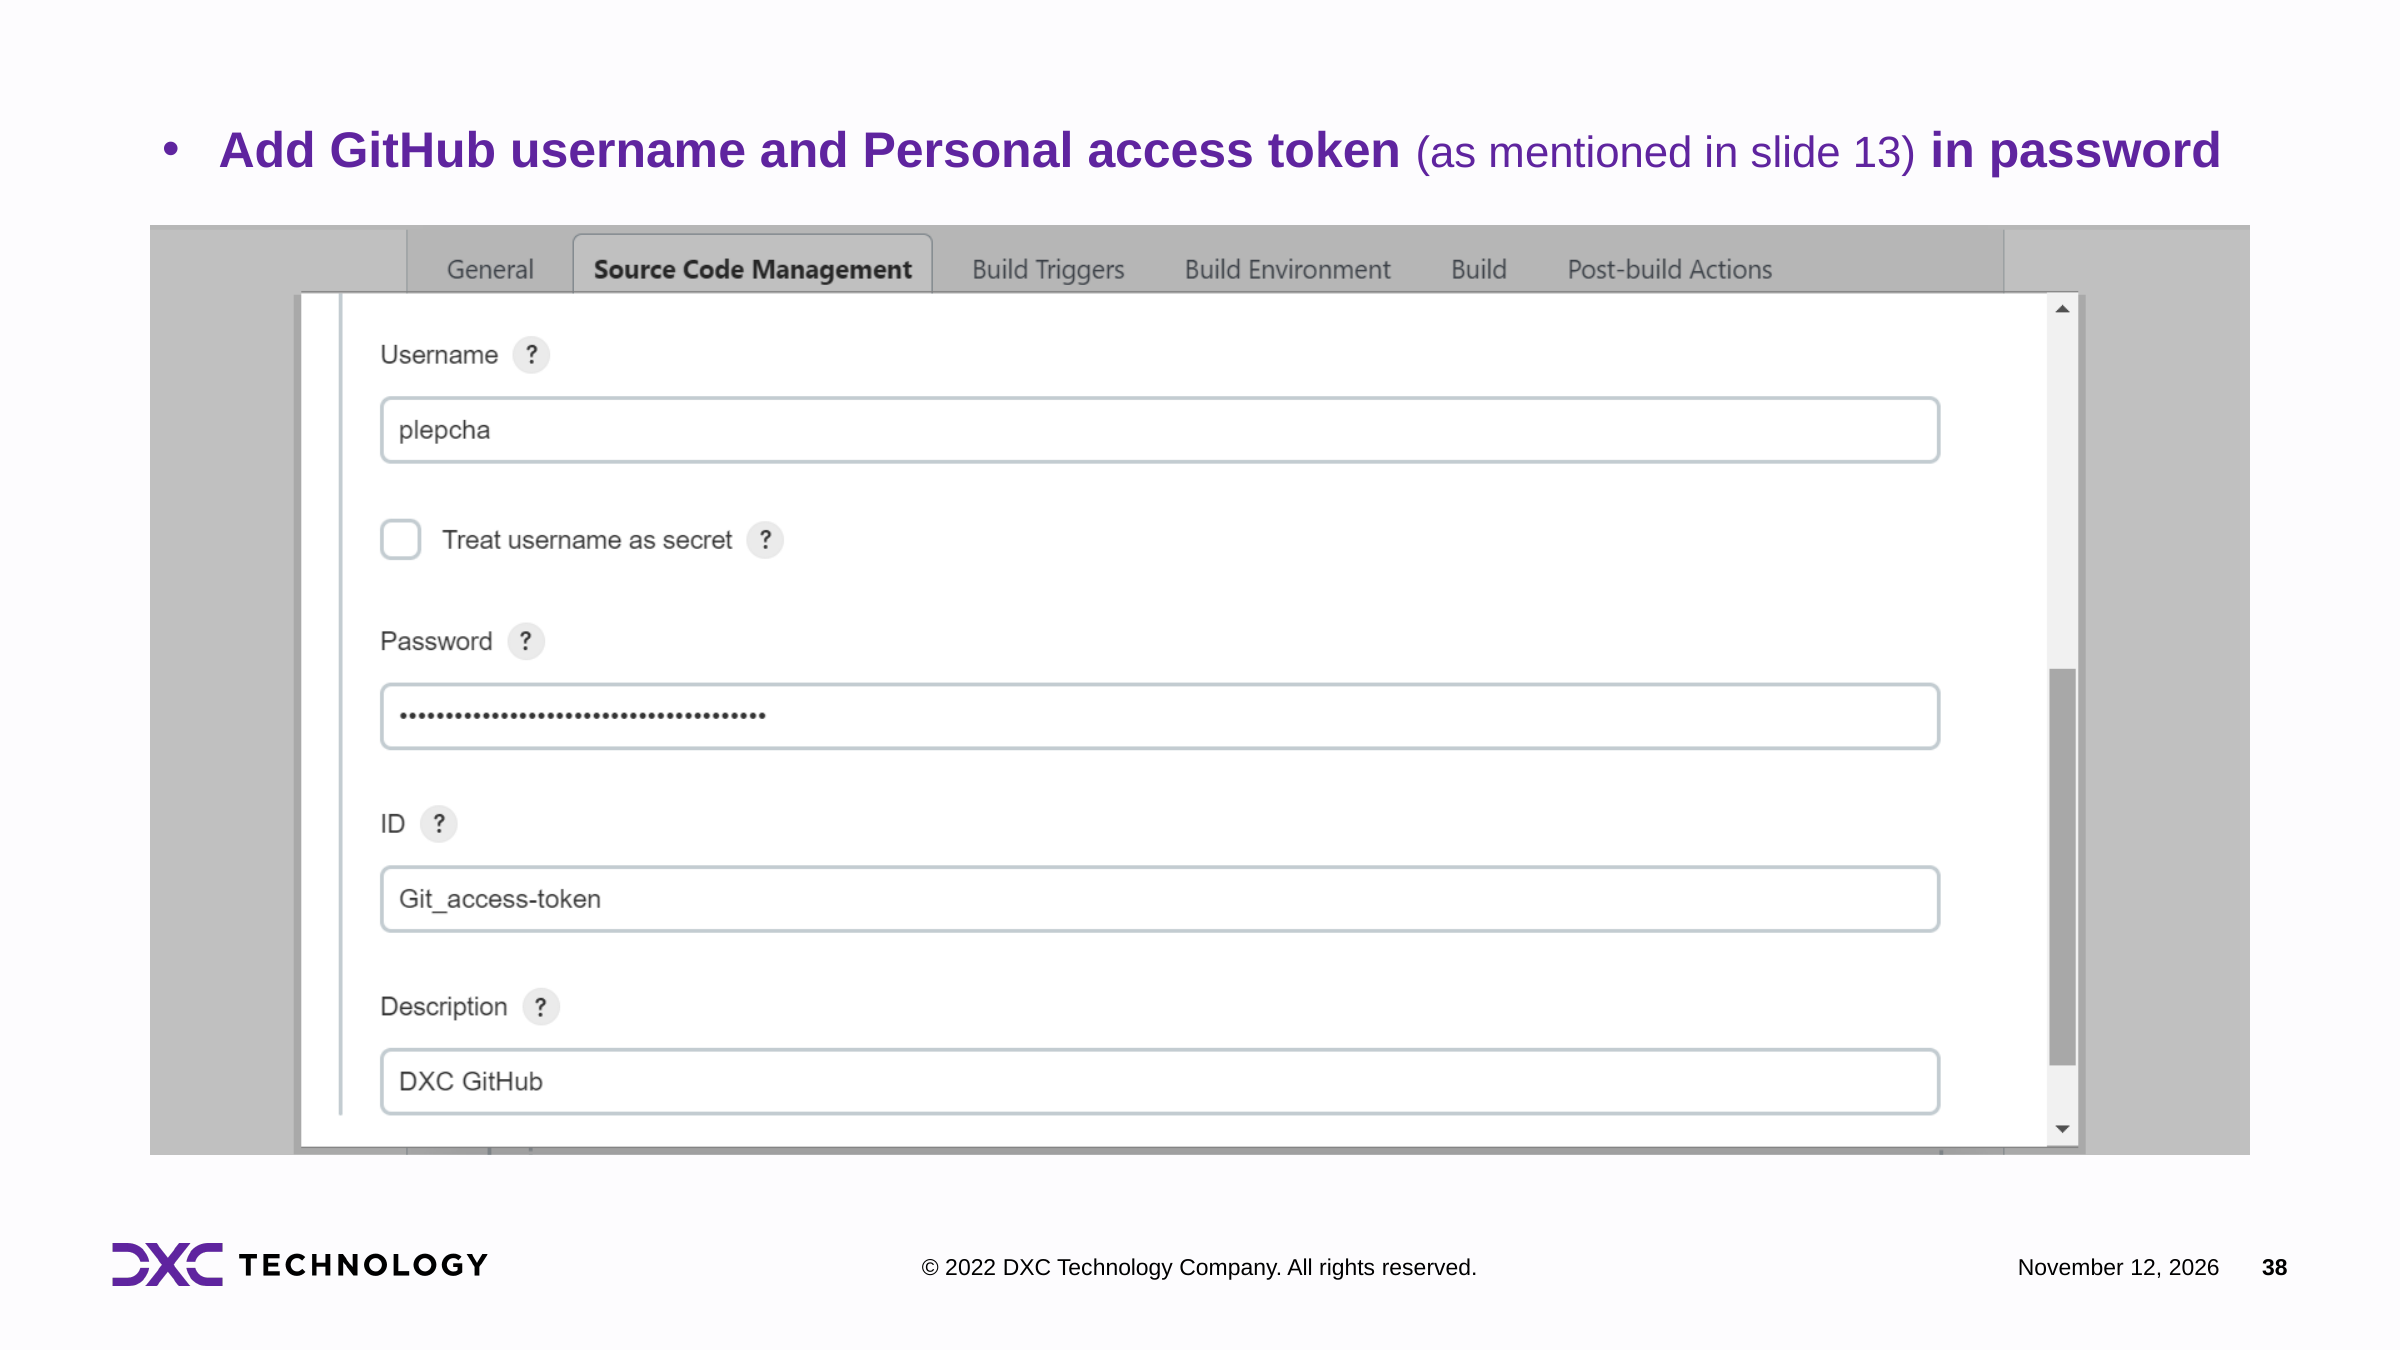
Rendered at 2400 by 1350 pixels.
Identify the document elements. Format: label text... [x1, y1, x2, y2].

picture [149, 224, 2250, 1155]
picture [112, 1243, 488, 1286]
title Add GitHub username and Personal access token (as mentioned in slide 13) in password [162, 110, 2238, 195]
